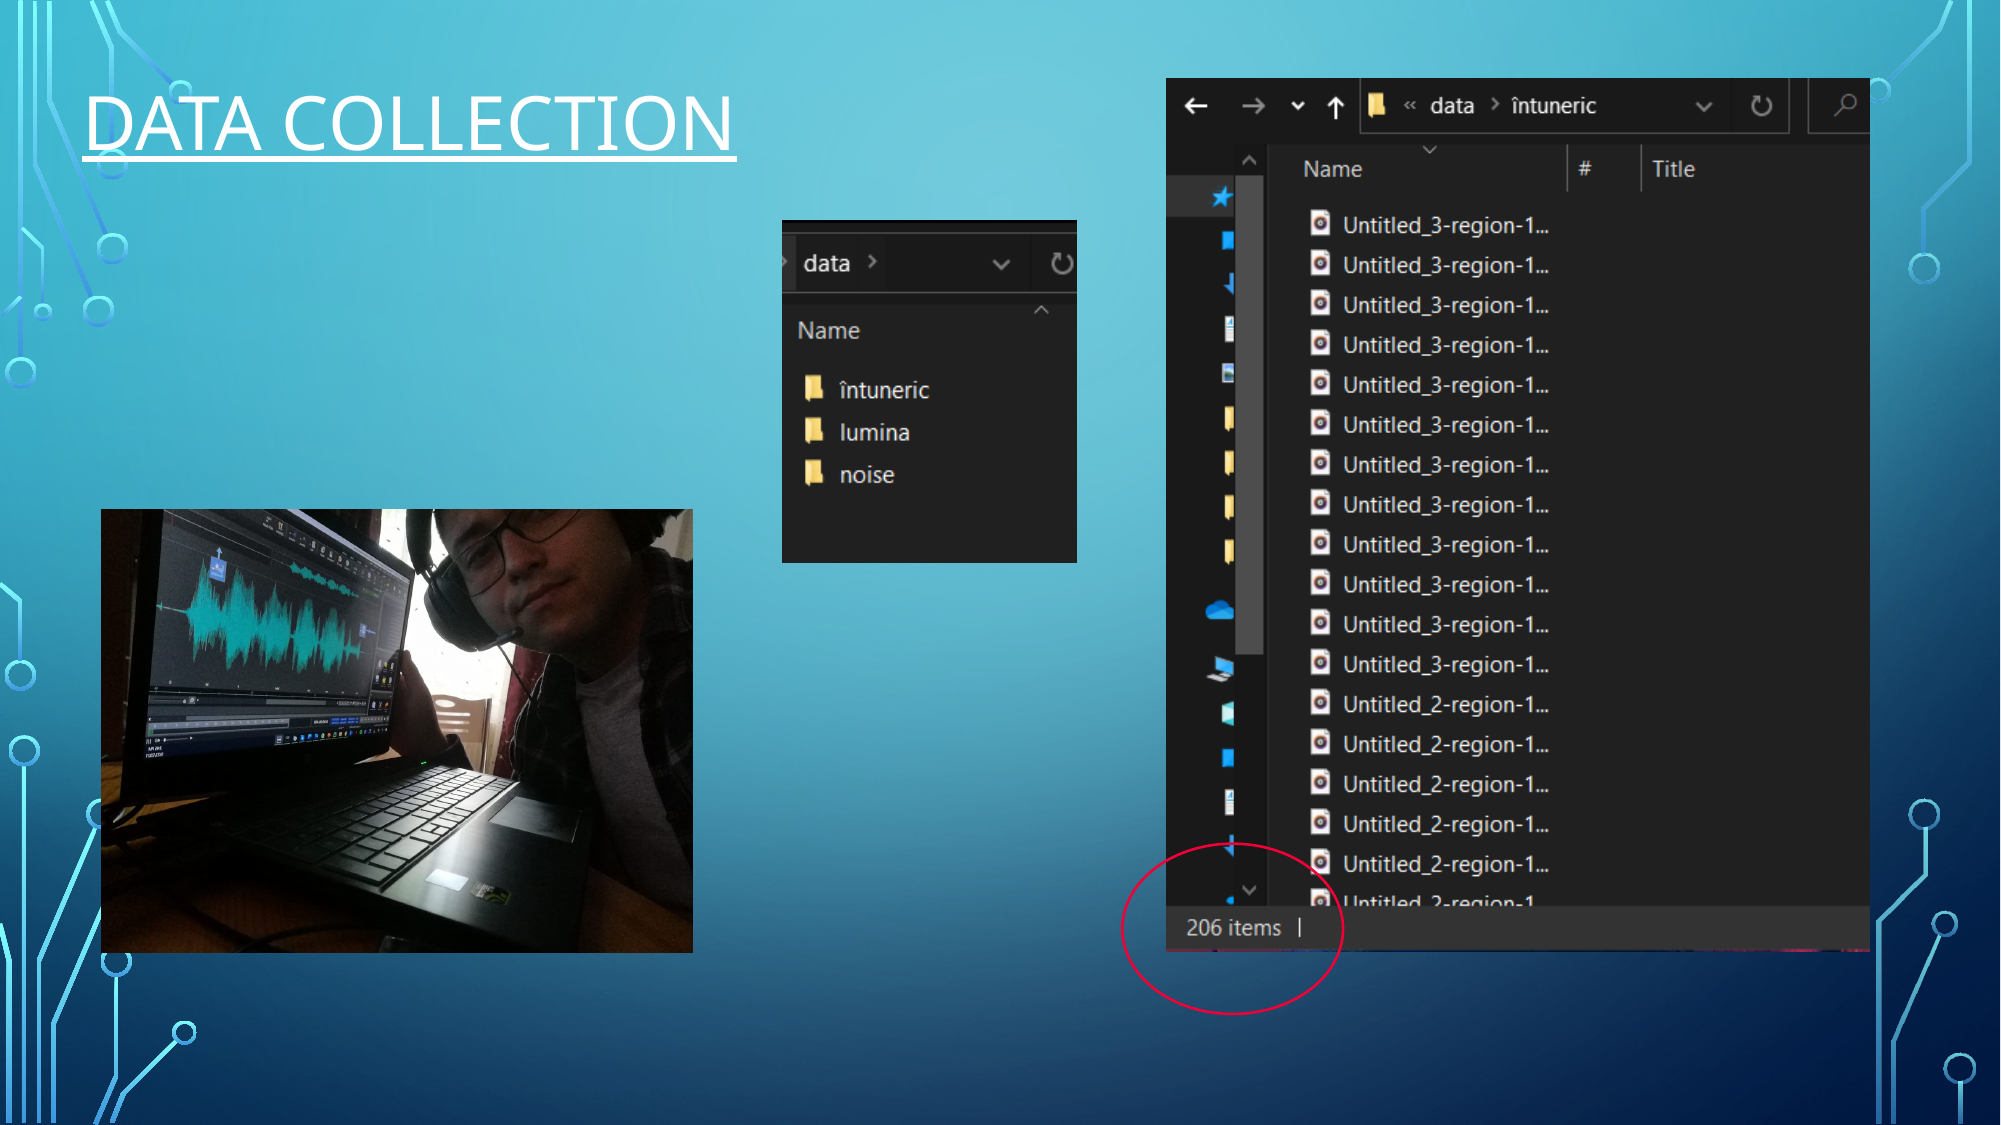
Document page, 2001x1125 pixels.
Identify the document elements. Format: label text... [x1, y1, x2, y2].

text_box [1120, 859, 1341, 1016]
text_box Data collection [67, 78, 1166, 173]
picture [782, 220, 1077, 563]
picture [101, 509, 693, 953]
picture [1166, 78, 1870, 952]
